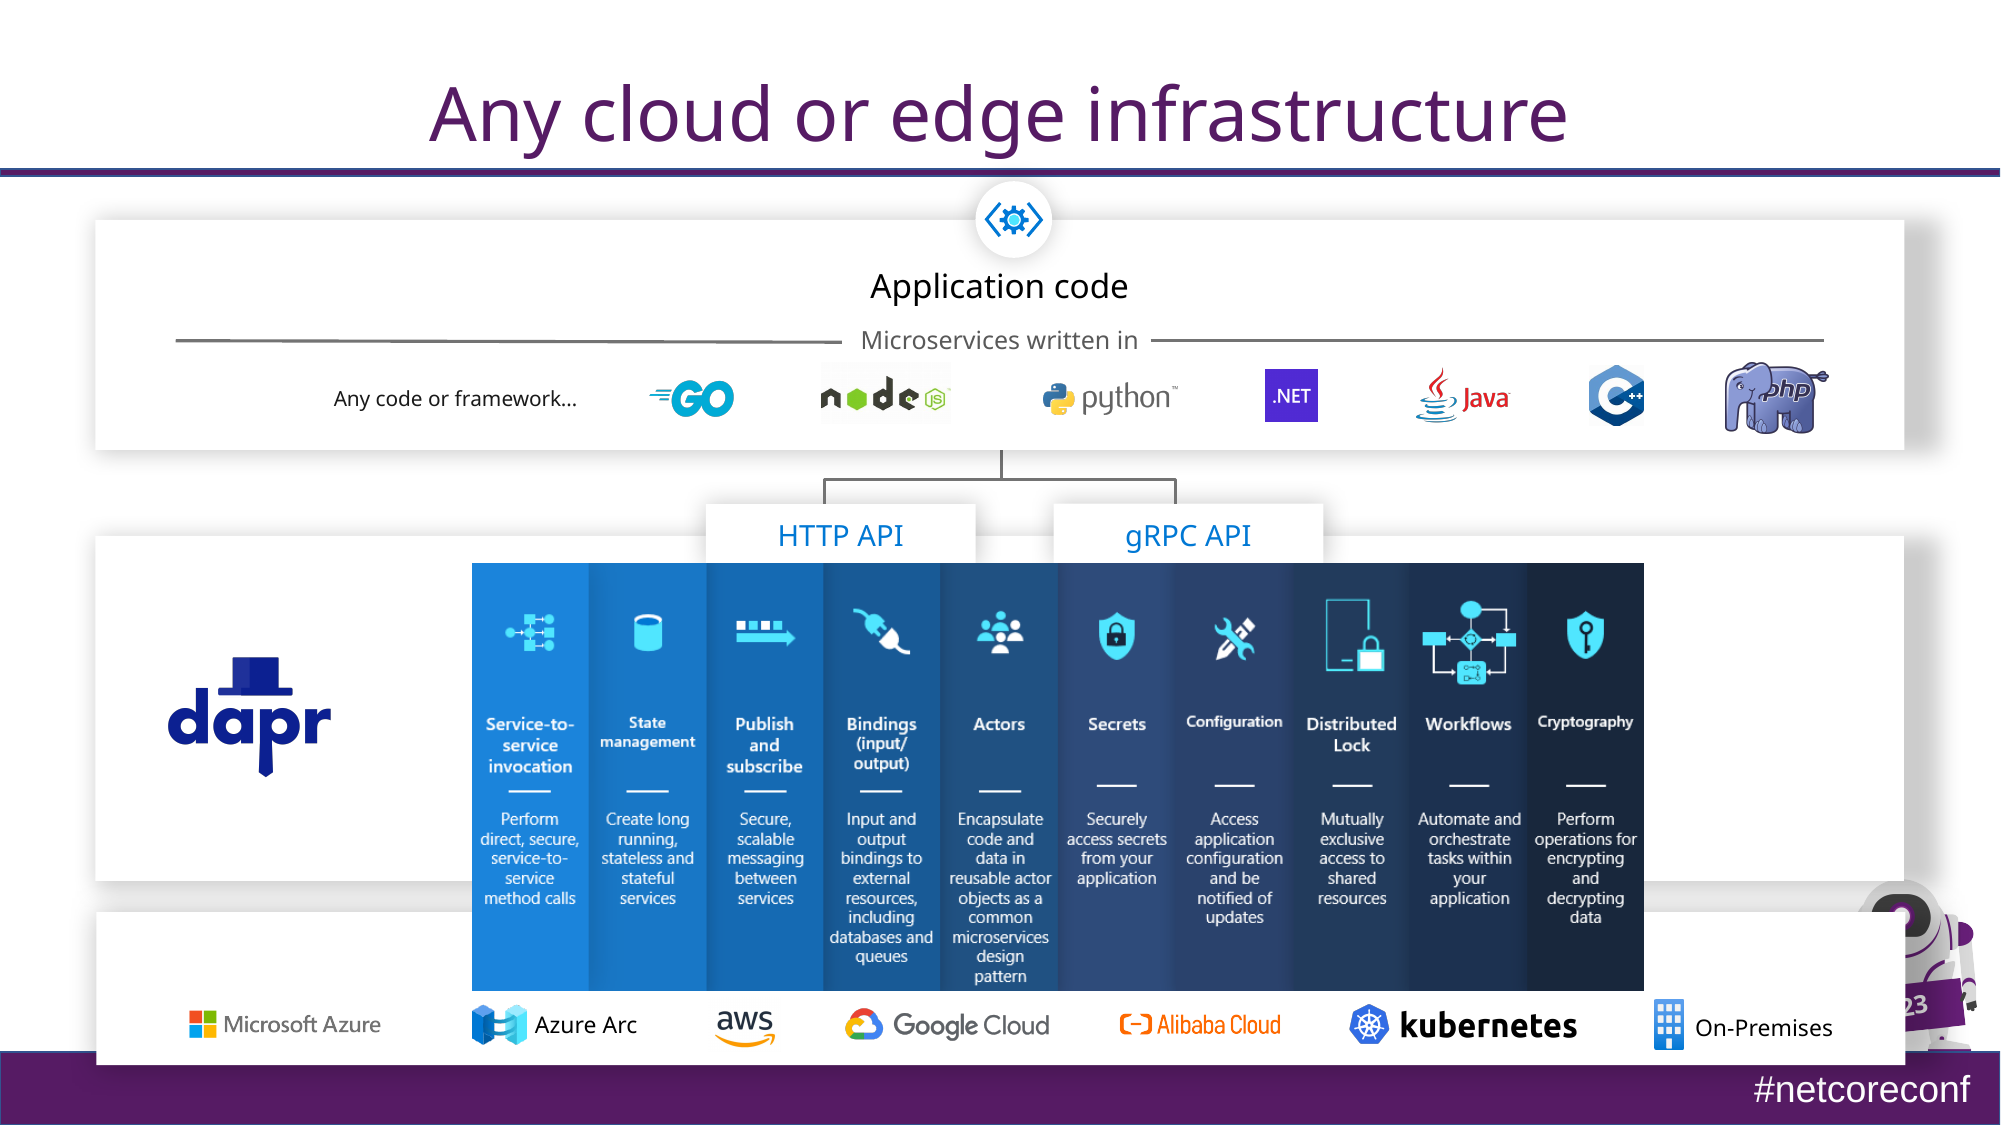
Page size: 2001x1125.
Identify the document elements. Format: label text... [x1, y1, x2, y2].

picture [472, 563, 1644, 991]
picture [1824, 879, 1977, 1051]
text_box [95, 181, 1905, 450]
picture [1724, 362, 1829, 434]
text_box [824, 450, 1176, 504]
picture [162, 648, 337, 786]
text_box [95, 535, 697, 881]
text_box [705, 503, 1324, 563]
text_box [96, 912, 1906, 1066]
title Any cloud or edge infrastructure [137, 20, 1863, 181]
text_box [1336, 535, 1904, 881]
